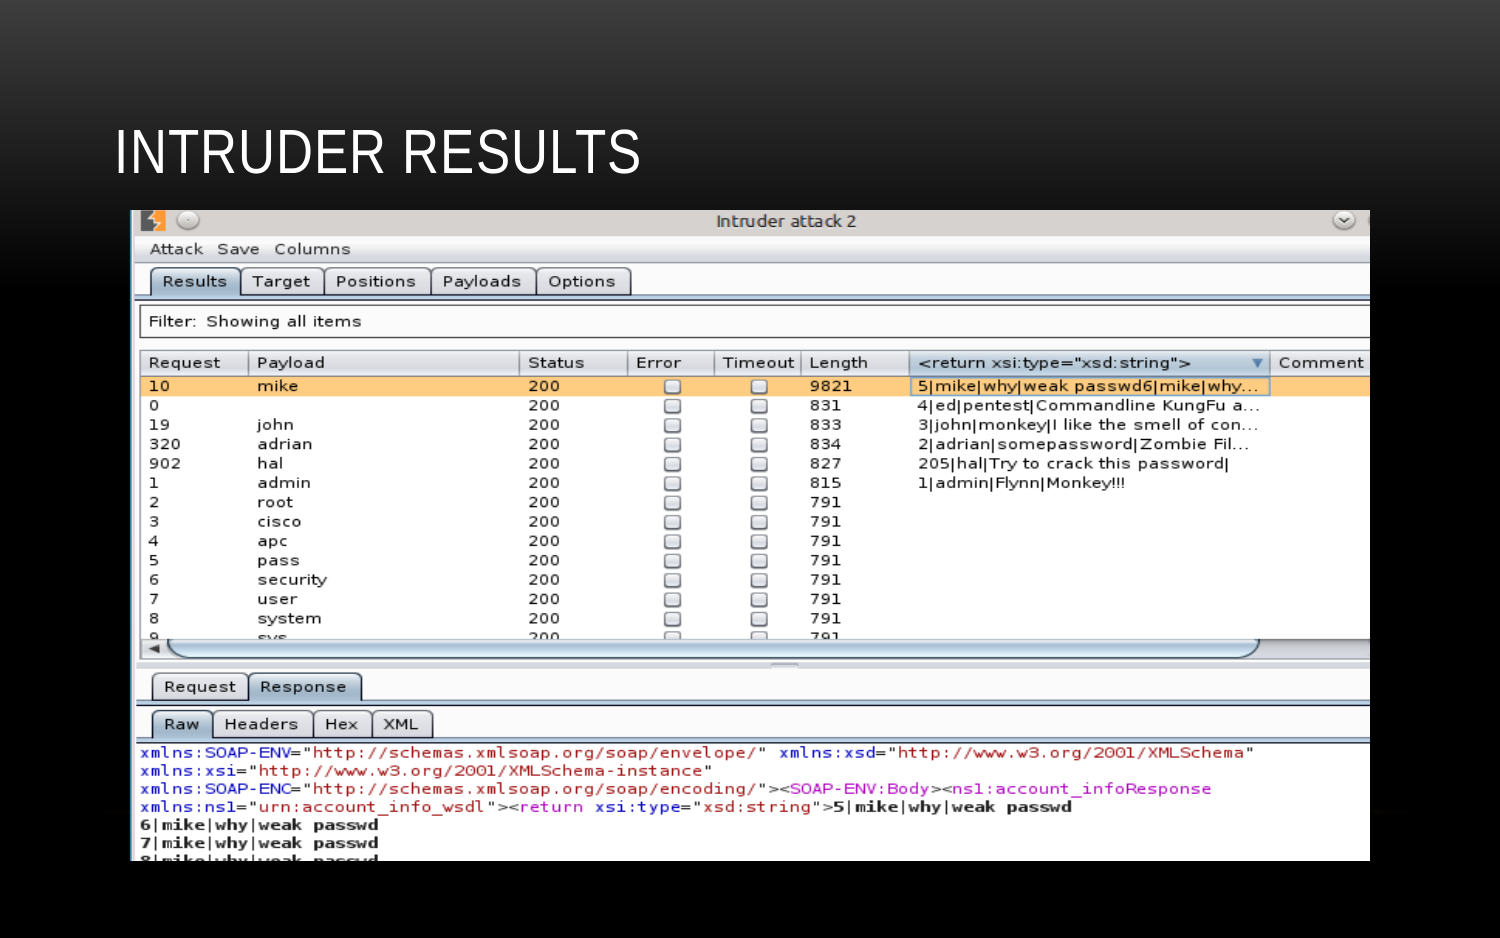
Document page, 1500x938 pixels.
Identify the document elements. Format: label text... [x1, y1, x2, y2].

title Intruder Results [99, 37, 1400, 194]
picture [0, 0, 1500, 938]
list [129, 210, 1371, 862]
